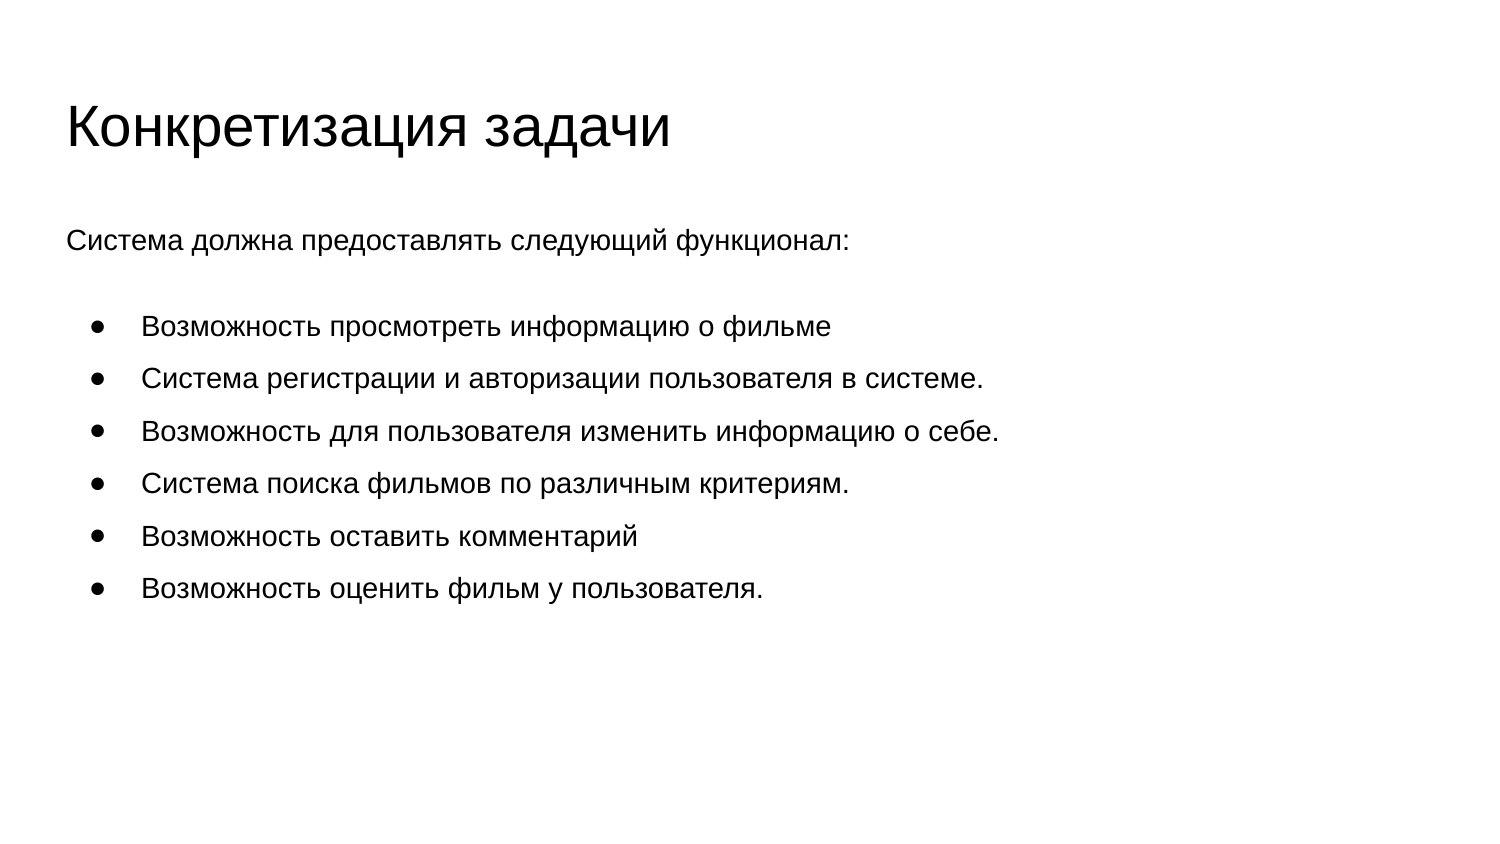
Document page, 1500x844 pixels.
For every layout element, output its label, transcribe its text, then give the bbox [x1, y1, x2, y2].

list Система должна предоставлять следующий функционал: Возможность просмотреть информацию о фильме Система регистрации и авторизации пользователя в системе. Возможность для пользователя изменить информацию о себе. Система поиска фильмов по различным критериям. Возможность оставить комментарий Возможность оценить фильм у пользователя. [51, 189, 1449, 750]
title Конкретизация задачи [51, 72, 1449, 167]
